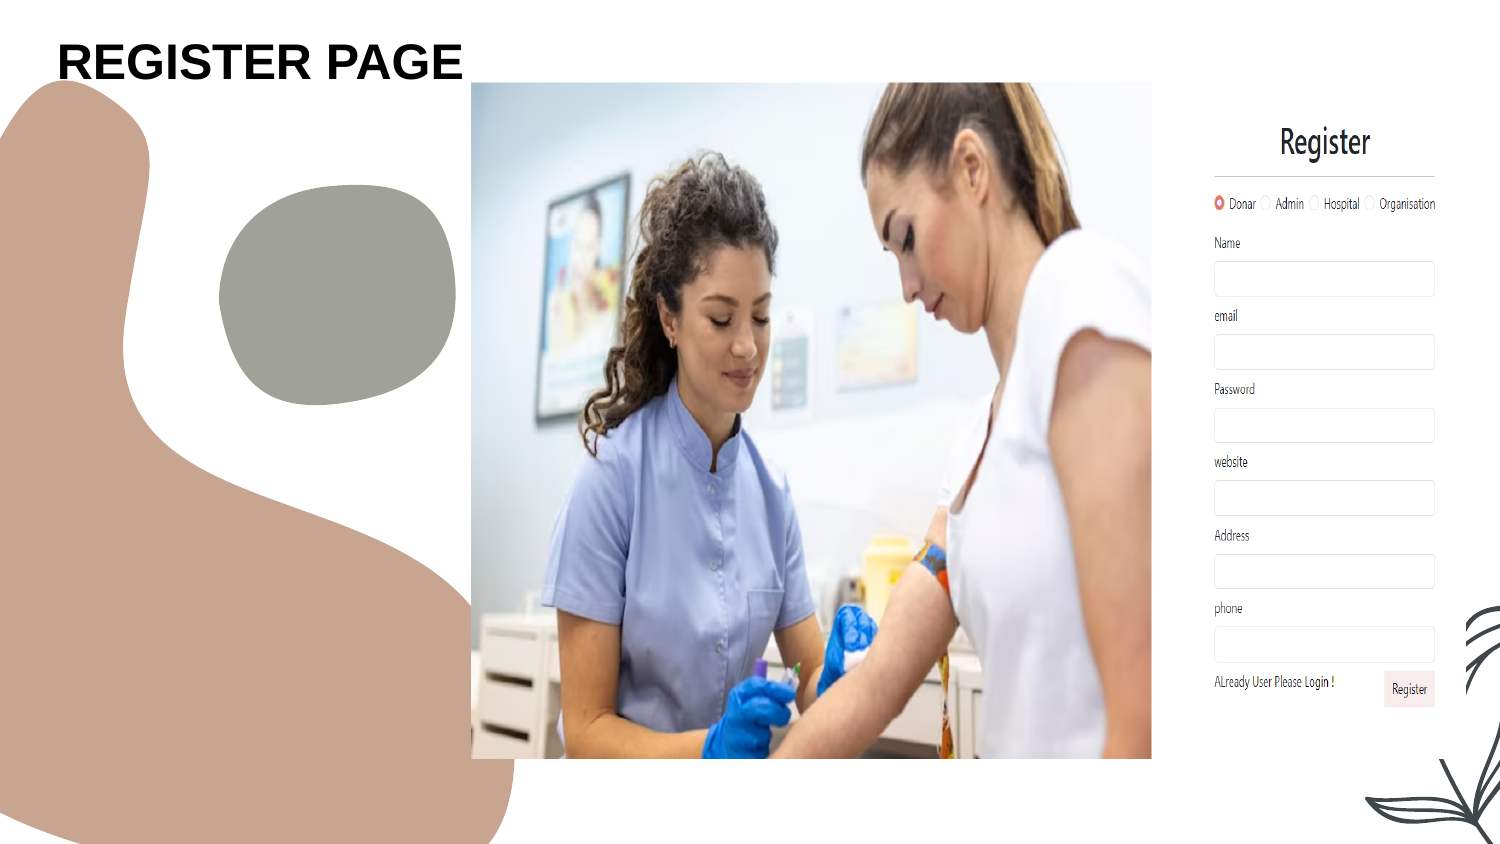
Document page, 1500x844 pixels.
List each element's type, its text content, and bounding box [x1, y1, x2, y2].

picture [470, 41, 1466, 760]
text_box REGISTER PAGE [42, 22, 496, 97]
